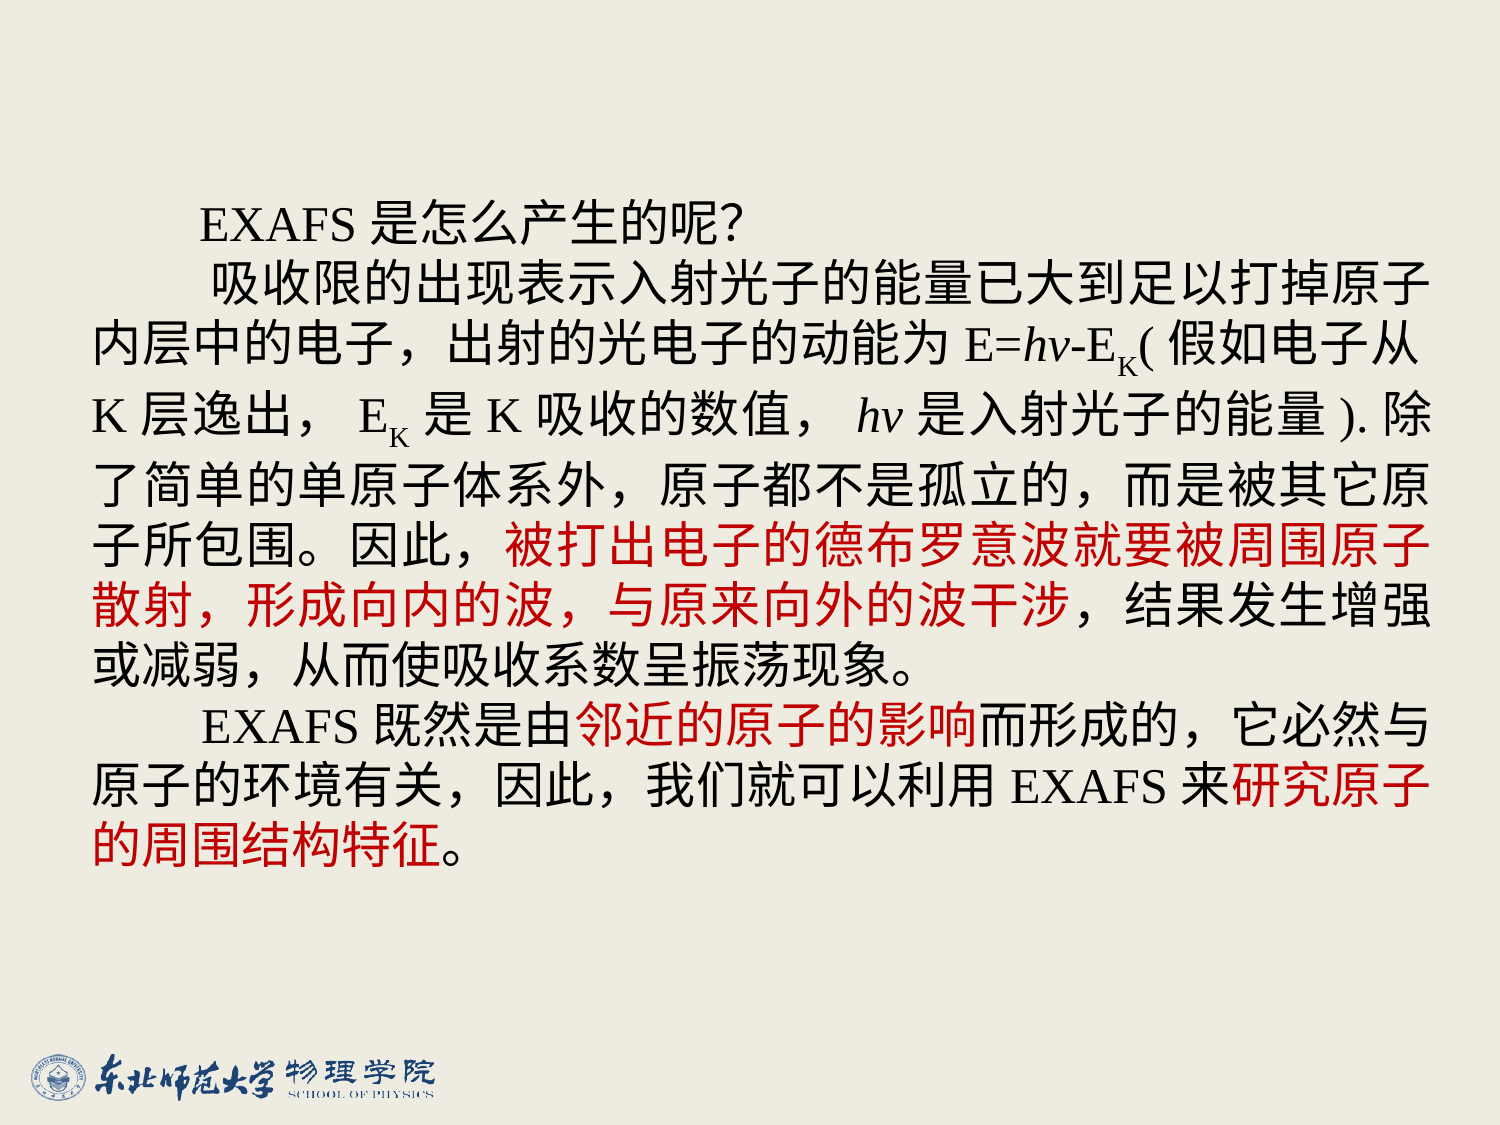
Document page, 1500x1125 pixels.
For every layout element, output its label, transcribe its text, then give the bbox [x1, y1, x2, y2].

text_box EXAFS是怎么产生的呢？ 吸收限的出现表示入射光子的能量已大到足以打掉原子内层中的电子，出射的光电子的动能为E=hv-EK(假如电子从K层逸出，EK是K吸收的数值，hv是入射光子的能量).除了简单的单原子体系外，原子都不是孤立的，而是被其它原子所包围。因此，被打出电子的德布罗意波就要被周围原子散射，形成向内的波，与原来向外的波干涉，结果发生增强或减弱，从而使吸收系数呈振荡现象。 EXAFS既然是由邻近的原子的影响而形成的，它必然与原子的环境有关，因此，我们就可以利用EXAFS来研究原子的周围结构特征。 [76, 184, 1447, 881]
picture [20, 1054, 440, 1101]
